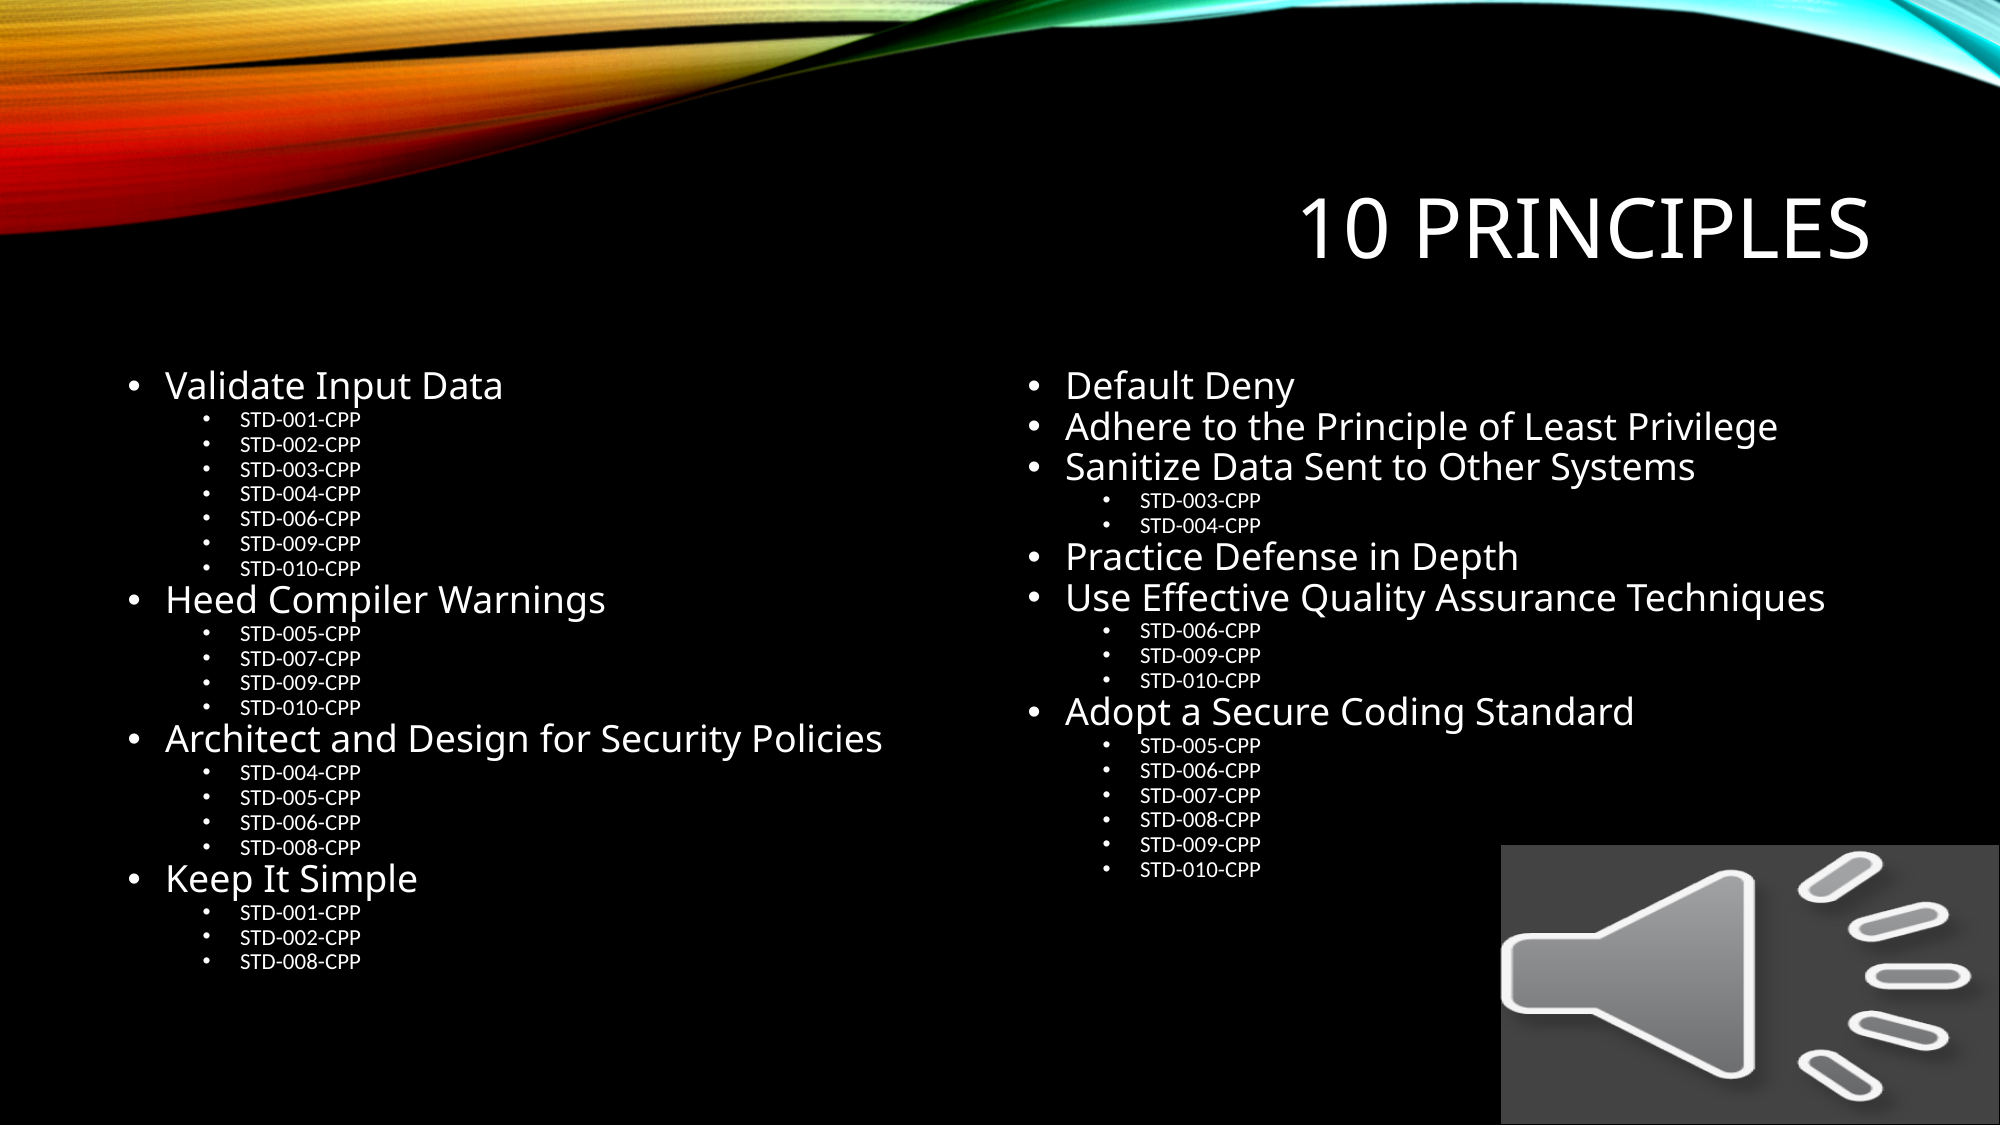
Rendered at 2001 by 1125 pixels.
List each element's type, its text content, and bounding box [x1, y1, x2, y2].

title 10 PRINCIPLES [474, 125, 1888, 338]
picture [0, 0, 2000, 237]
list Default Deny Adhere to the Principle of Least Privilege Sanitize Data Sent to Other Systems STD-003-CPP STD-004-CPP Practice Defense in Depth Use Effective Quality Assurance Techniques STD-006-CPP STD-009-CPP STD-010-CPP Adopt a Secure Coding Standard STD-005-CPP STD-006-CPP STD-007-CPP STD-008-CPP STD-009-CPP STD-010-CPP [1012, 360, 1888, 1021]
picture [1499, 843, 2000, 1125]
list Validate Input Data STD-001-CPP STD-002-CPP STD-003-CPP STD-004-CPP STD-006-CPP STD-009-CPP STD-010-CPP Heed Compiler Warnings STD-005-CPP STD-007-CPP STD-009-CPP STD-010-CPP Architect and Design for Security Policies STD-004-CPP STD-005-CPP STD-006-CPP STD-008-CPP Keep It Simple STD-001-CPP STD-002-CPP STD-008-CPP [112, 360, 988, 1021]
